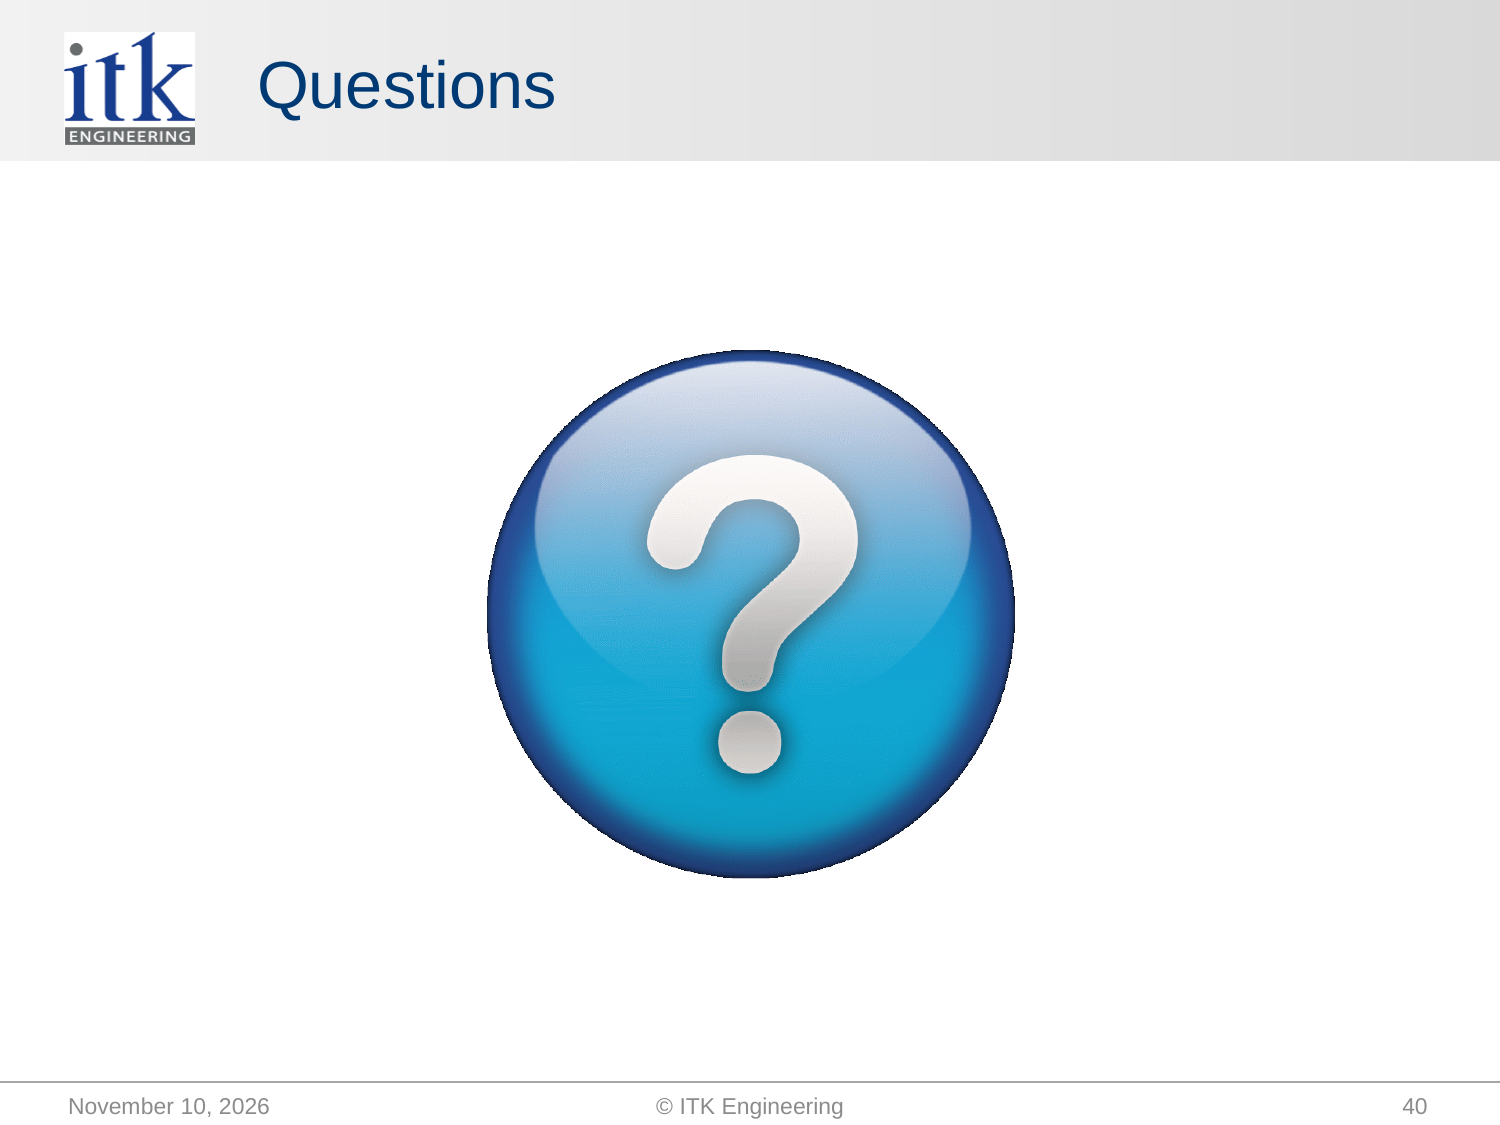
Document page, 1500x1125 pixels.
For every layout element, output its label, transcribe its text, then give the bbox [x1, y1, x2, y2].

footer © ITK Engineering [512, 1075, 988, 1125]
picture [484, 350, 1016, 882]
title Questions [242, 18, 1447, 145]
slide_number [53, 1075, 404, 1125]
slide_number 40 [1092, 1075, 1443, 1125]
picture [64, 32, 195, 145]
